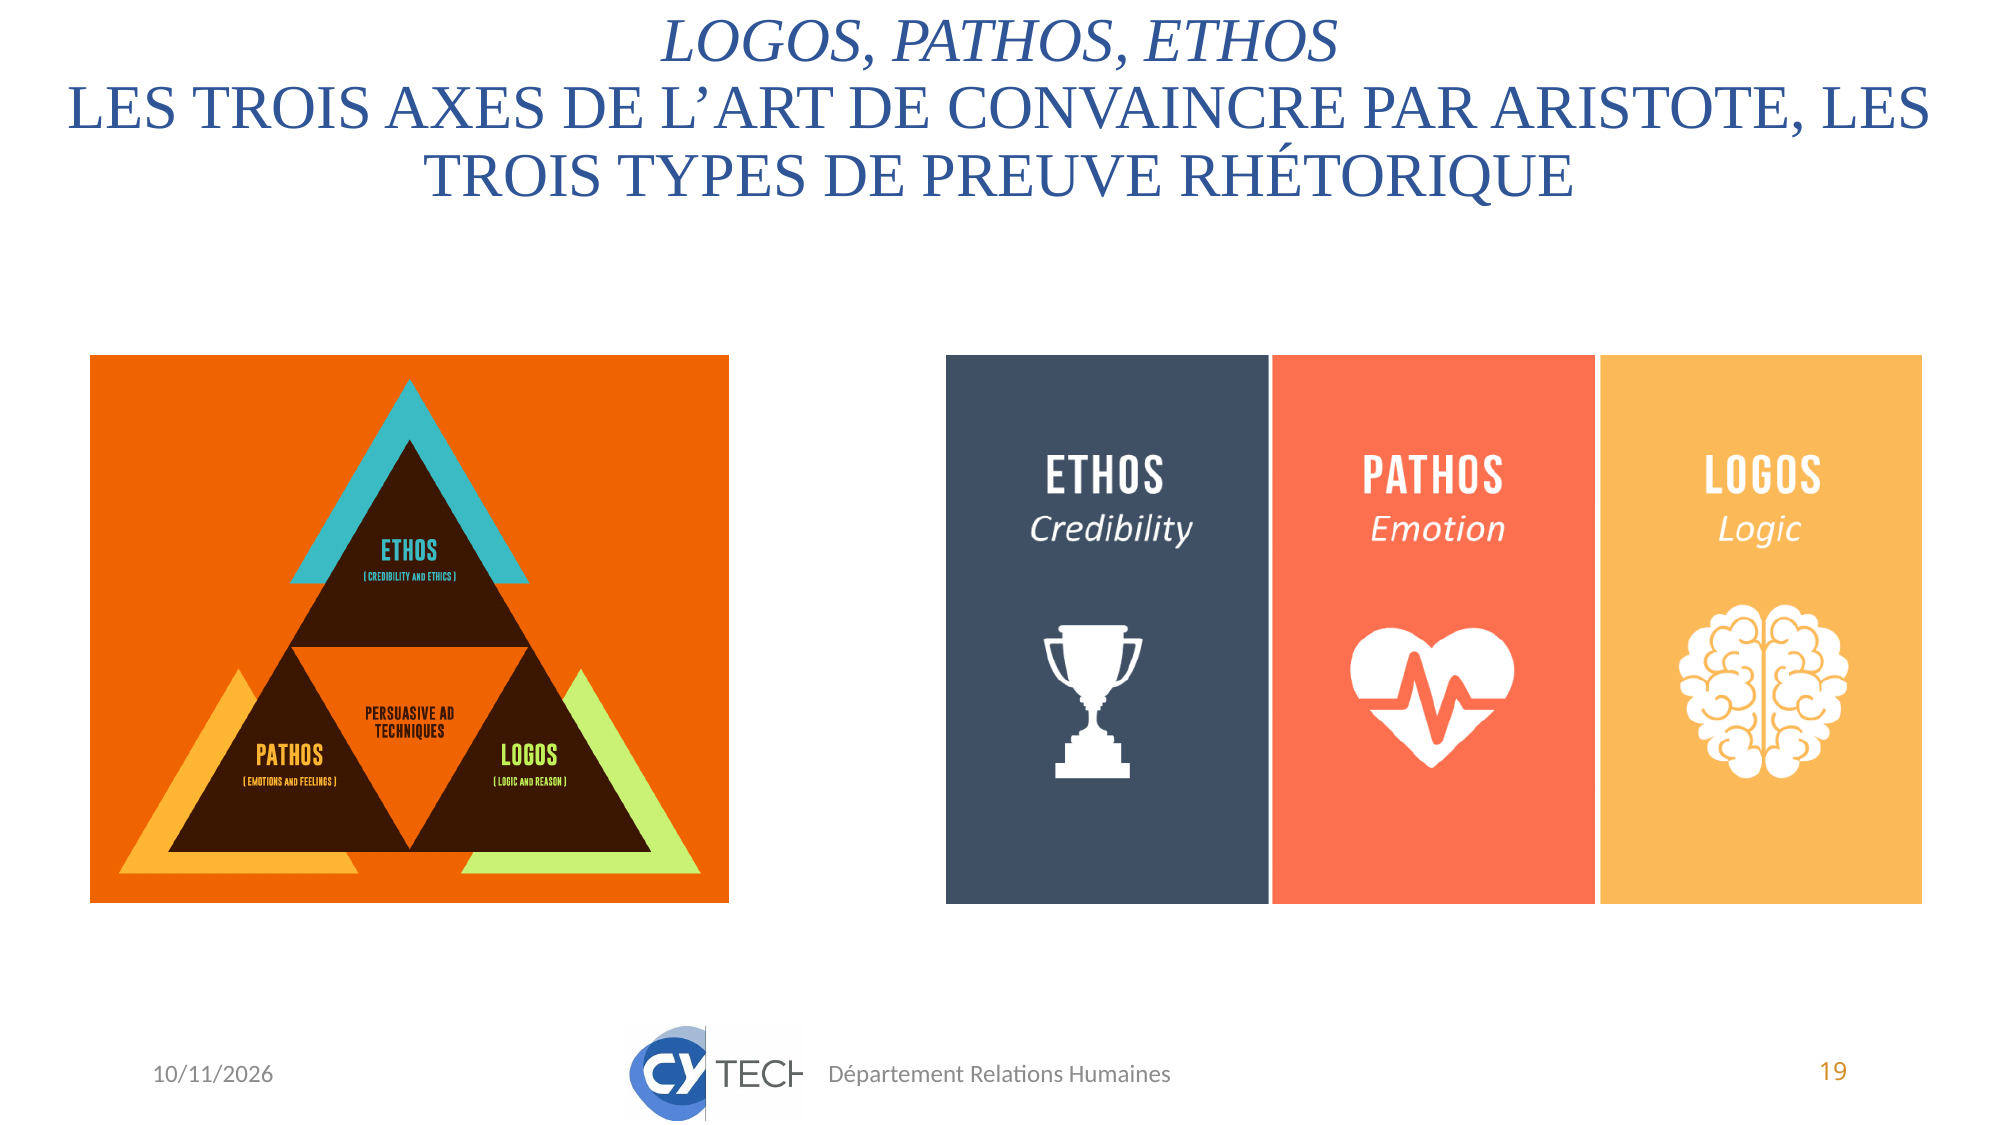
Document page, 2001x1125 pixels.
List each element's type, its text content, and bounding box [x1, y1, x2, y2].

slide_number 19 [1412, 1042, 1863, 1103]
picture [90, 355, 729, 903]
footer Département Relations Humaines [803, 1042, 1338, 1103]
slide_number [137, 1042, 588, 1103]
title LOGOS, PATHOS, ETHOS LES TROIS AXES DE L’ART DE CONVAINCRE PAR ARISTOTE, LES TROIS TYPES DE PREUVE RHÉTORIQUE [13, 0, 1987, 218]
picture [946, 355, 1922, 904]
picture [626, 1024, 803, 1121]
